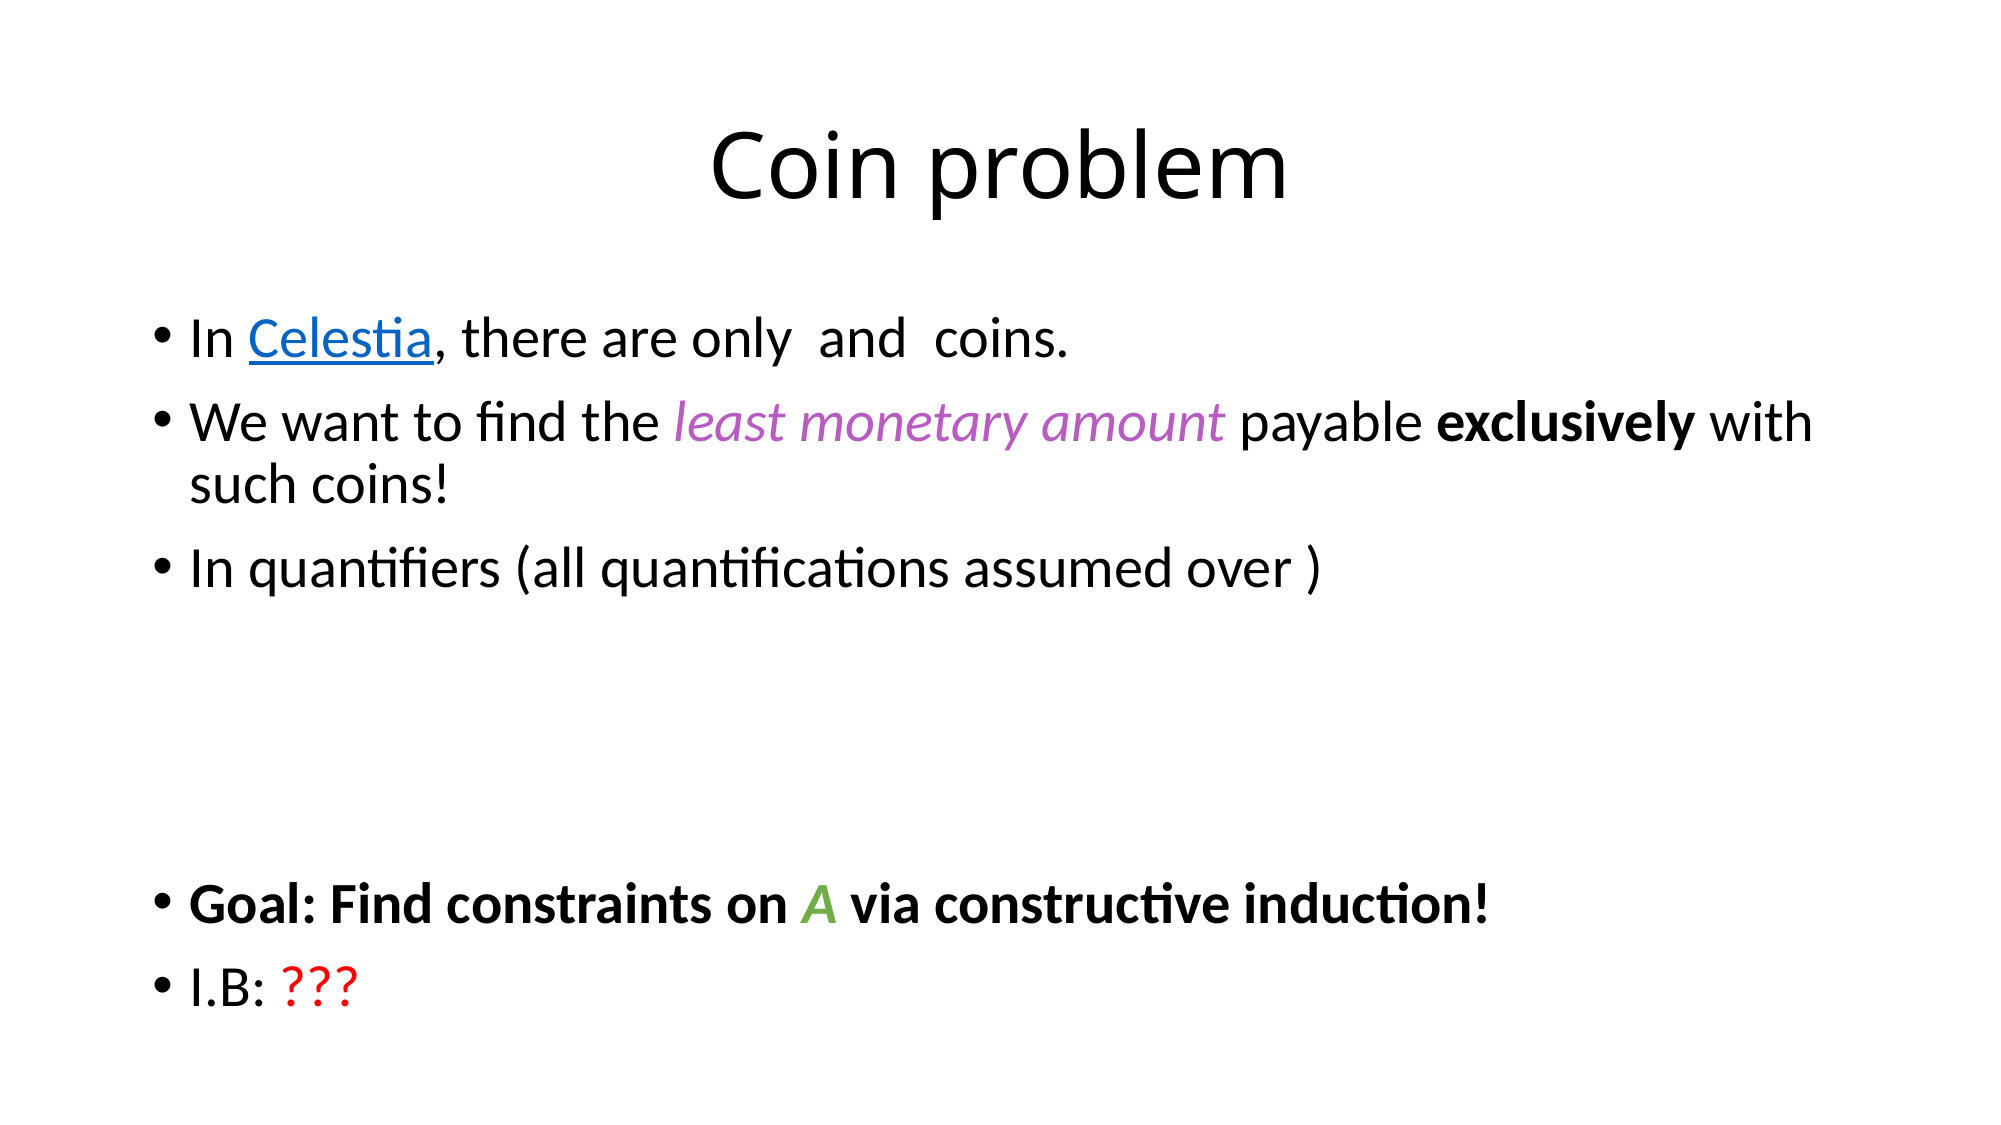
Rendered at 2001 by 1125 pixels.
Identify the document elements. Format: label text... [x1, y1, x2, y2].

title Coin problem [137, 59, 1863, 278]
